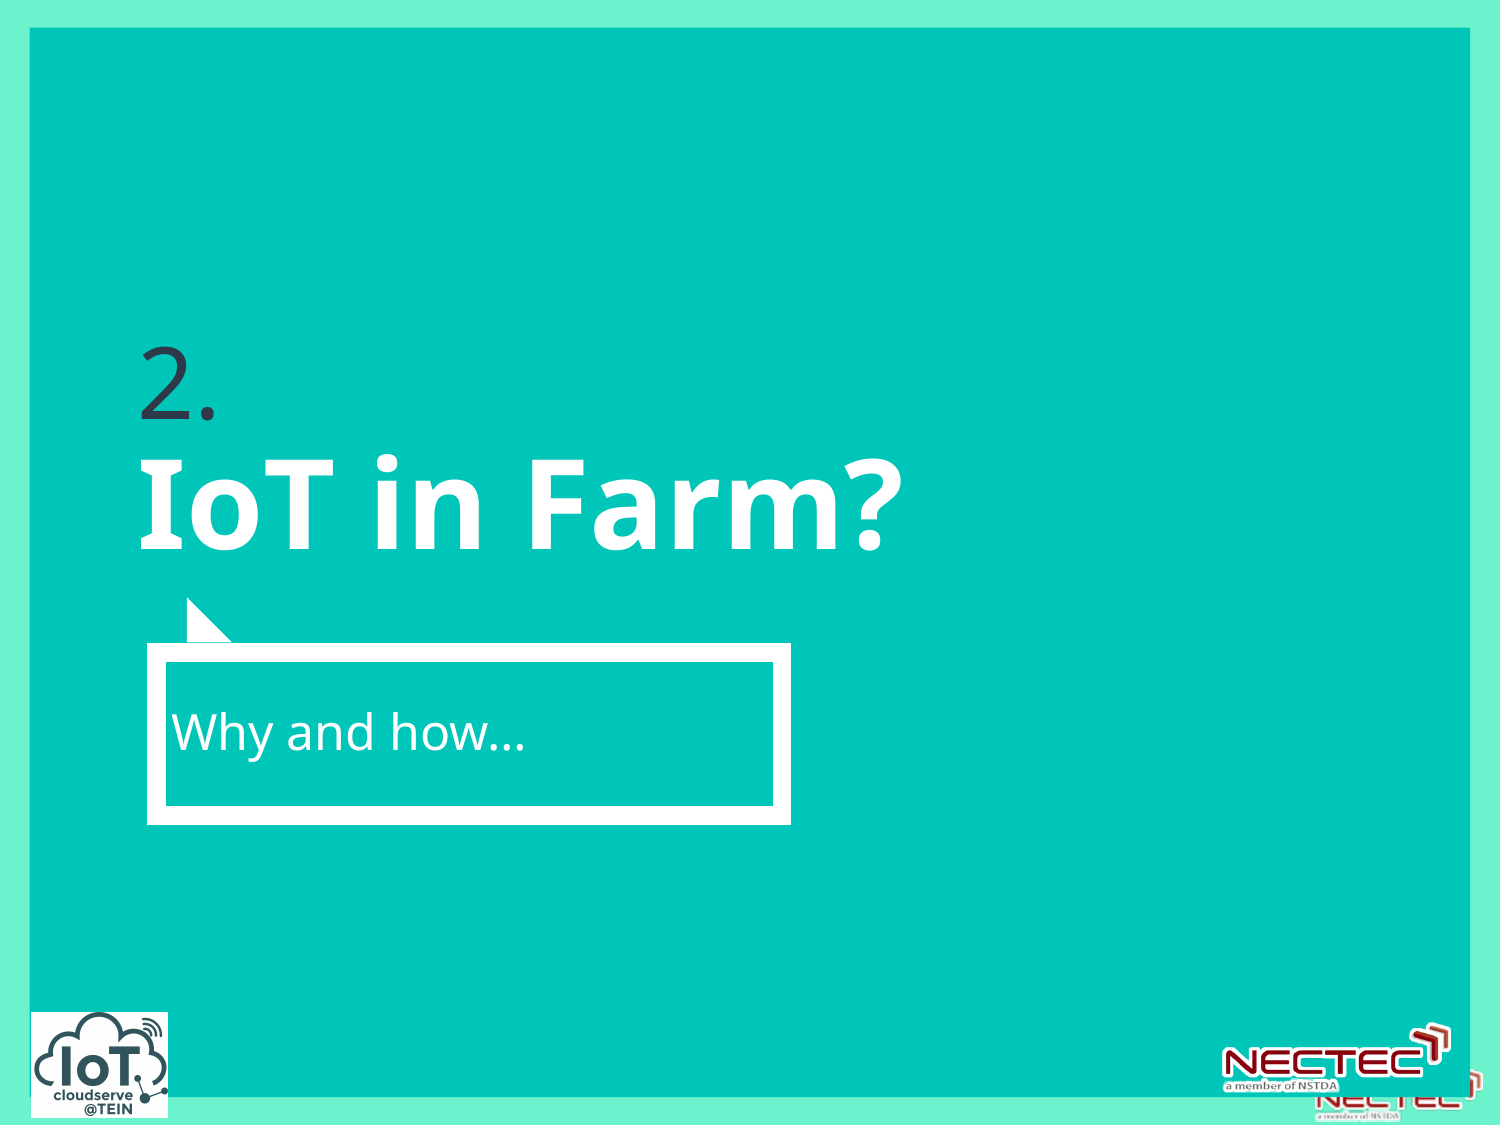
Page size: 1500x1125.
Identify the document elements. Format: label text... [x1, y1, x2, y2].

title 2. IoT in Farm? [122, 337, 931, 592]
picture [1222, 1022, 1451, 1094]
picture [1315, 1069, 1483, 1122]
subtitle Why and how… [147, 643, 791, 825]
picture [31, 1012, 168, 1118]
